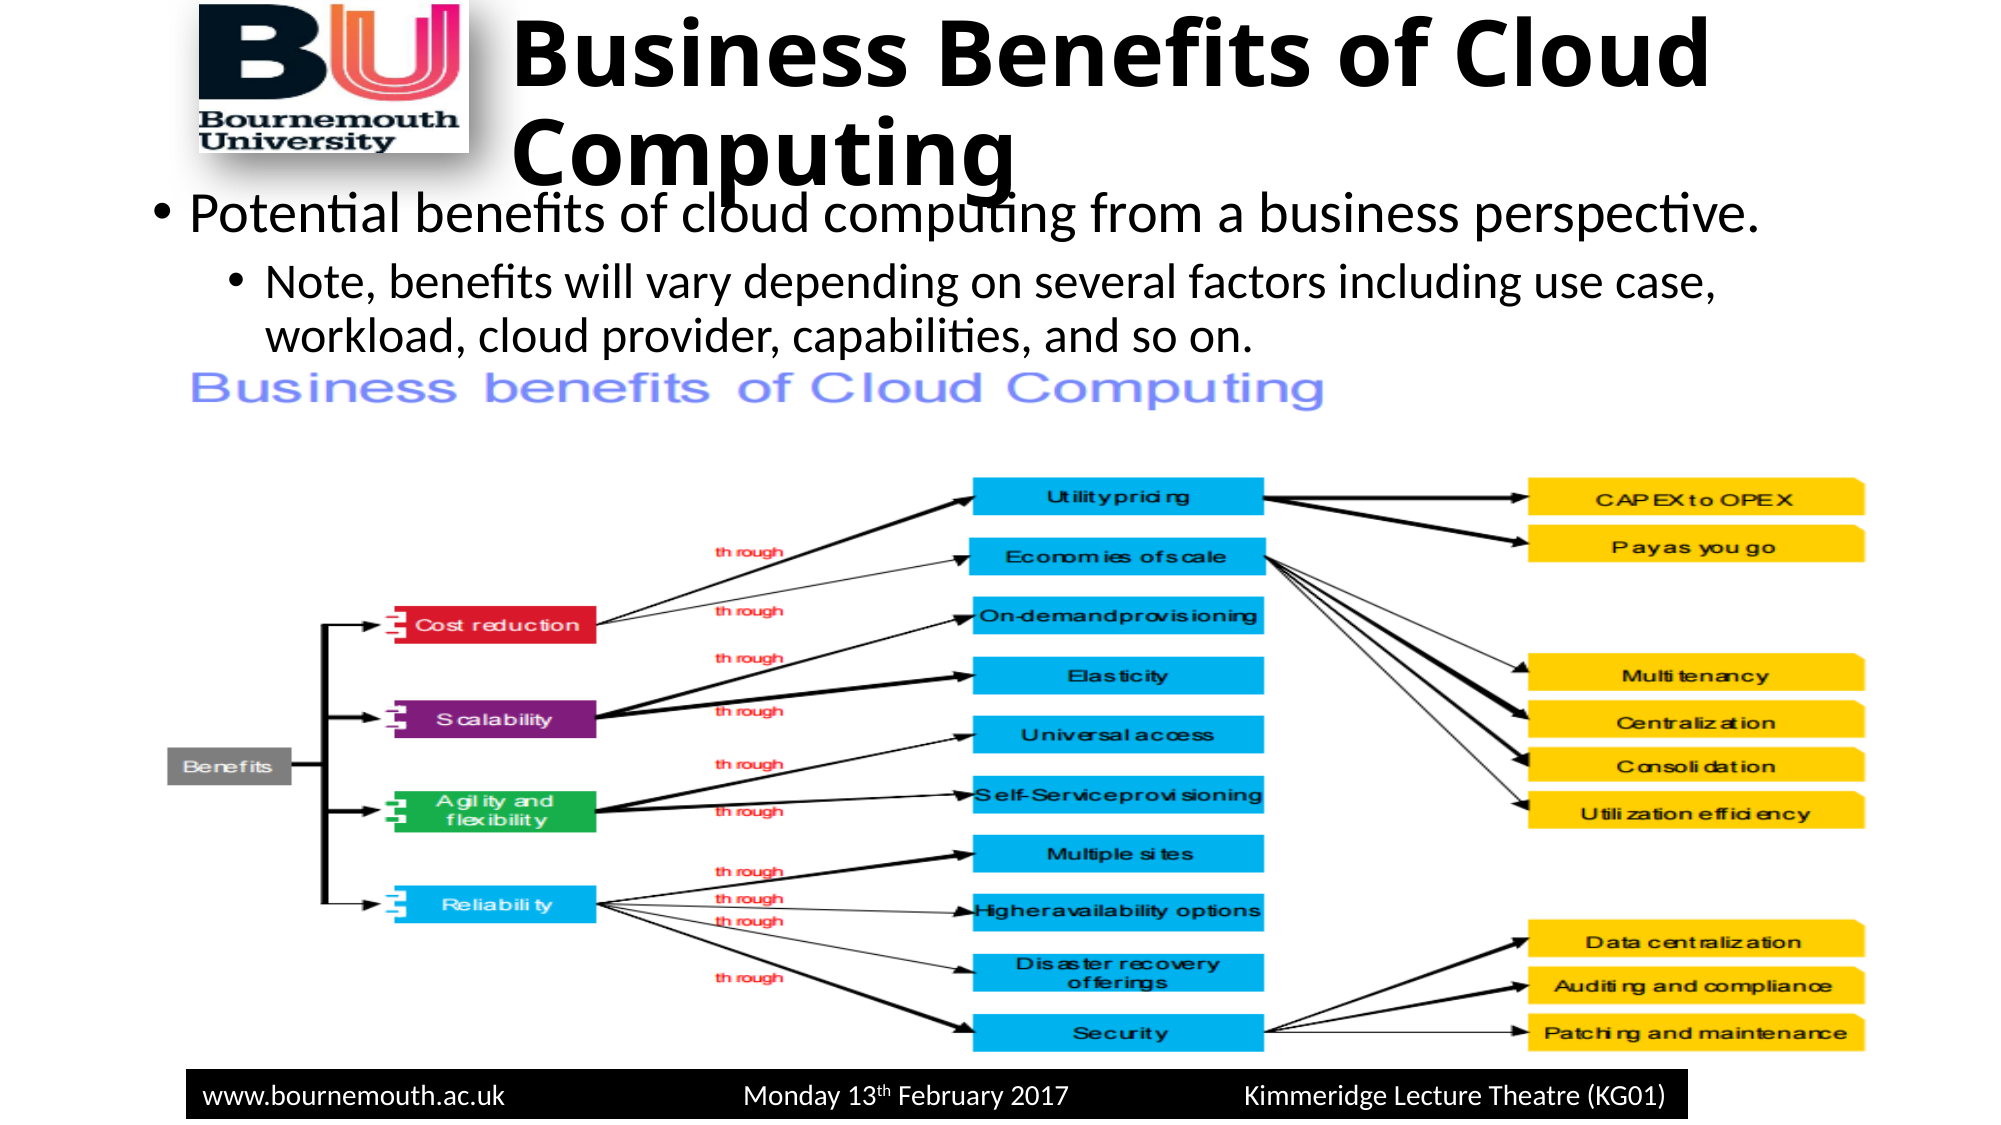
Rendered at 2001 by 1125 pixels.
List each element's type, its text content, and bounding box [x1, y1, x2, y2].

picture [162, 362, 1913, 1066]
title Business Benefits of Cloud Computing [501, 0, 1946, 215]
list Potential benefits of cloud computing from a business perspective. Note, benefits will vary depending on several factors including use case, workload, cloud provider, capabilities, and so on. [137, 174, 1863, 889]
text_box www.bournemouth.ac.uk Monday 13th February 2017 Kimmeridge Lecture Theatre (KG01) [186, 1069, 1688, 1119]
picture [199, 0, 469, 153]
